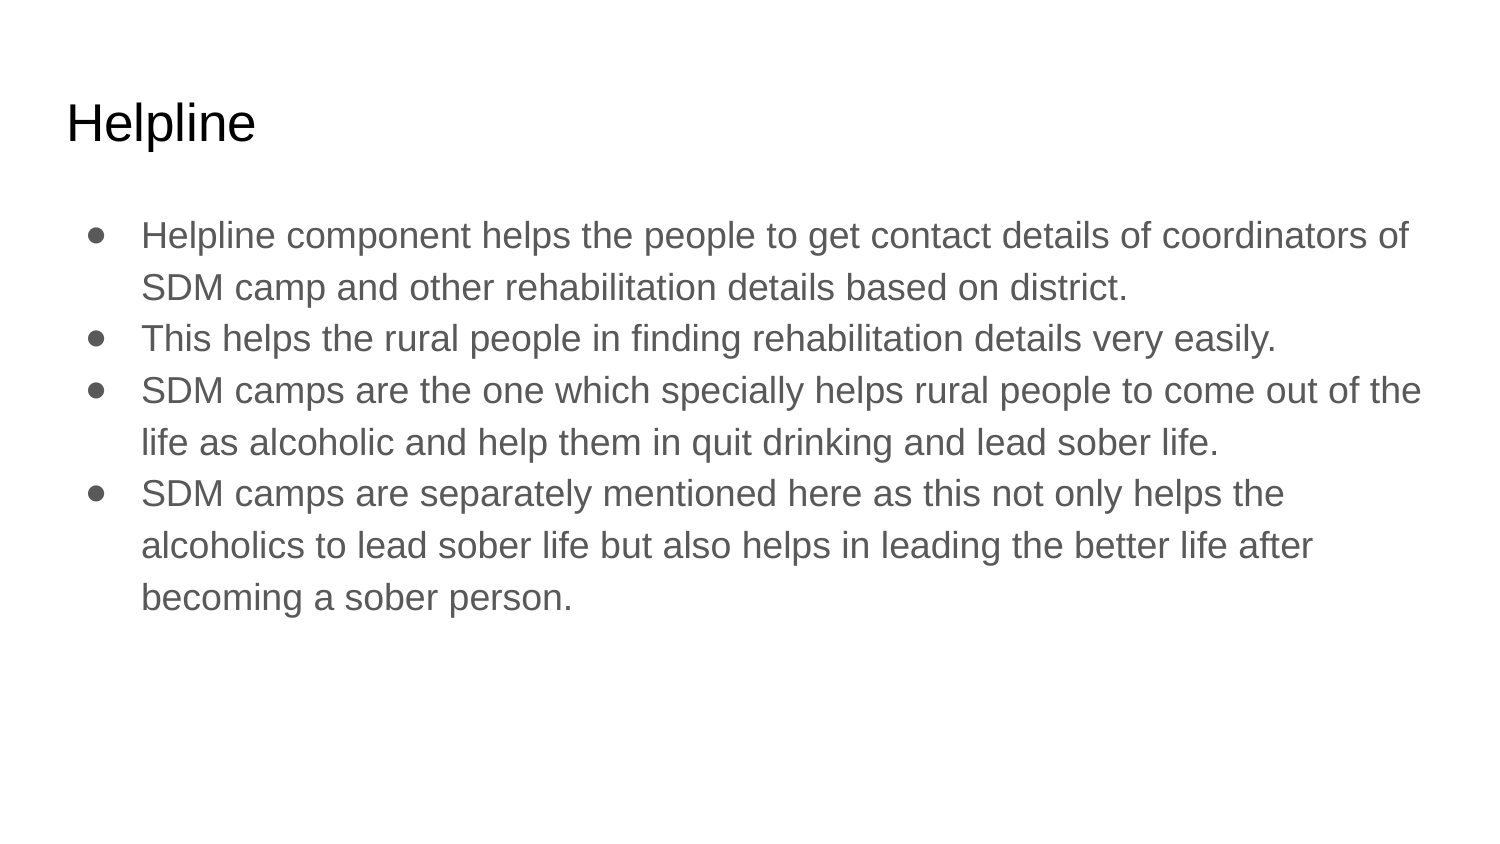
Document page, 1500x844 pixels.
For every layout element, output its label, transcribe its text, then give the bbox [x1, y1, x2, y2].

title Helpline [51, 72, 1449, 167]
list Helpline component helps the people to get contact details of coordinators of SDM camp and other rehabilitation details based on district. This helps the rural people in finding rehabilitation details very easily. SDM camps are the one which specially helps rural people to come out of the life as alcoholic and help them in quit drinking and lead sober life. SDM camps are separately mentioned here as this not only helps the alcoholics to lead sober life but also helps in leading the better life after becoming a sober person. [51, 189, 1449, 750]
